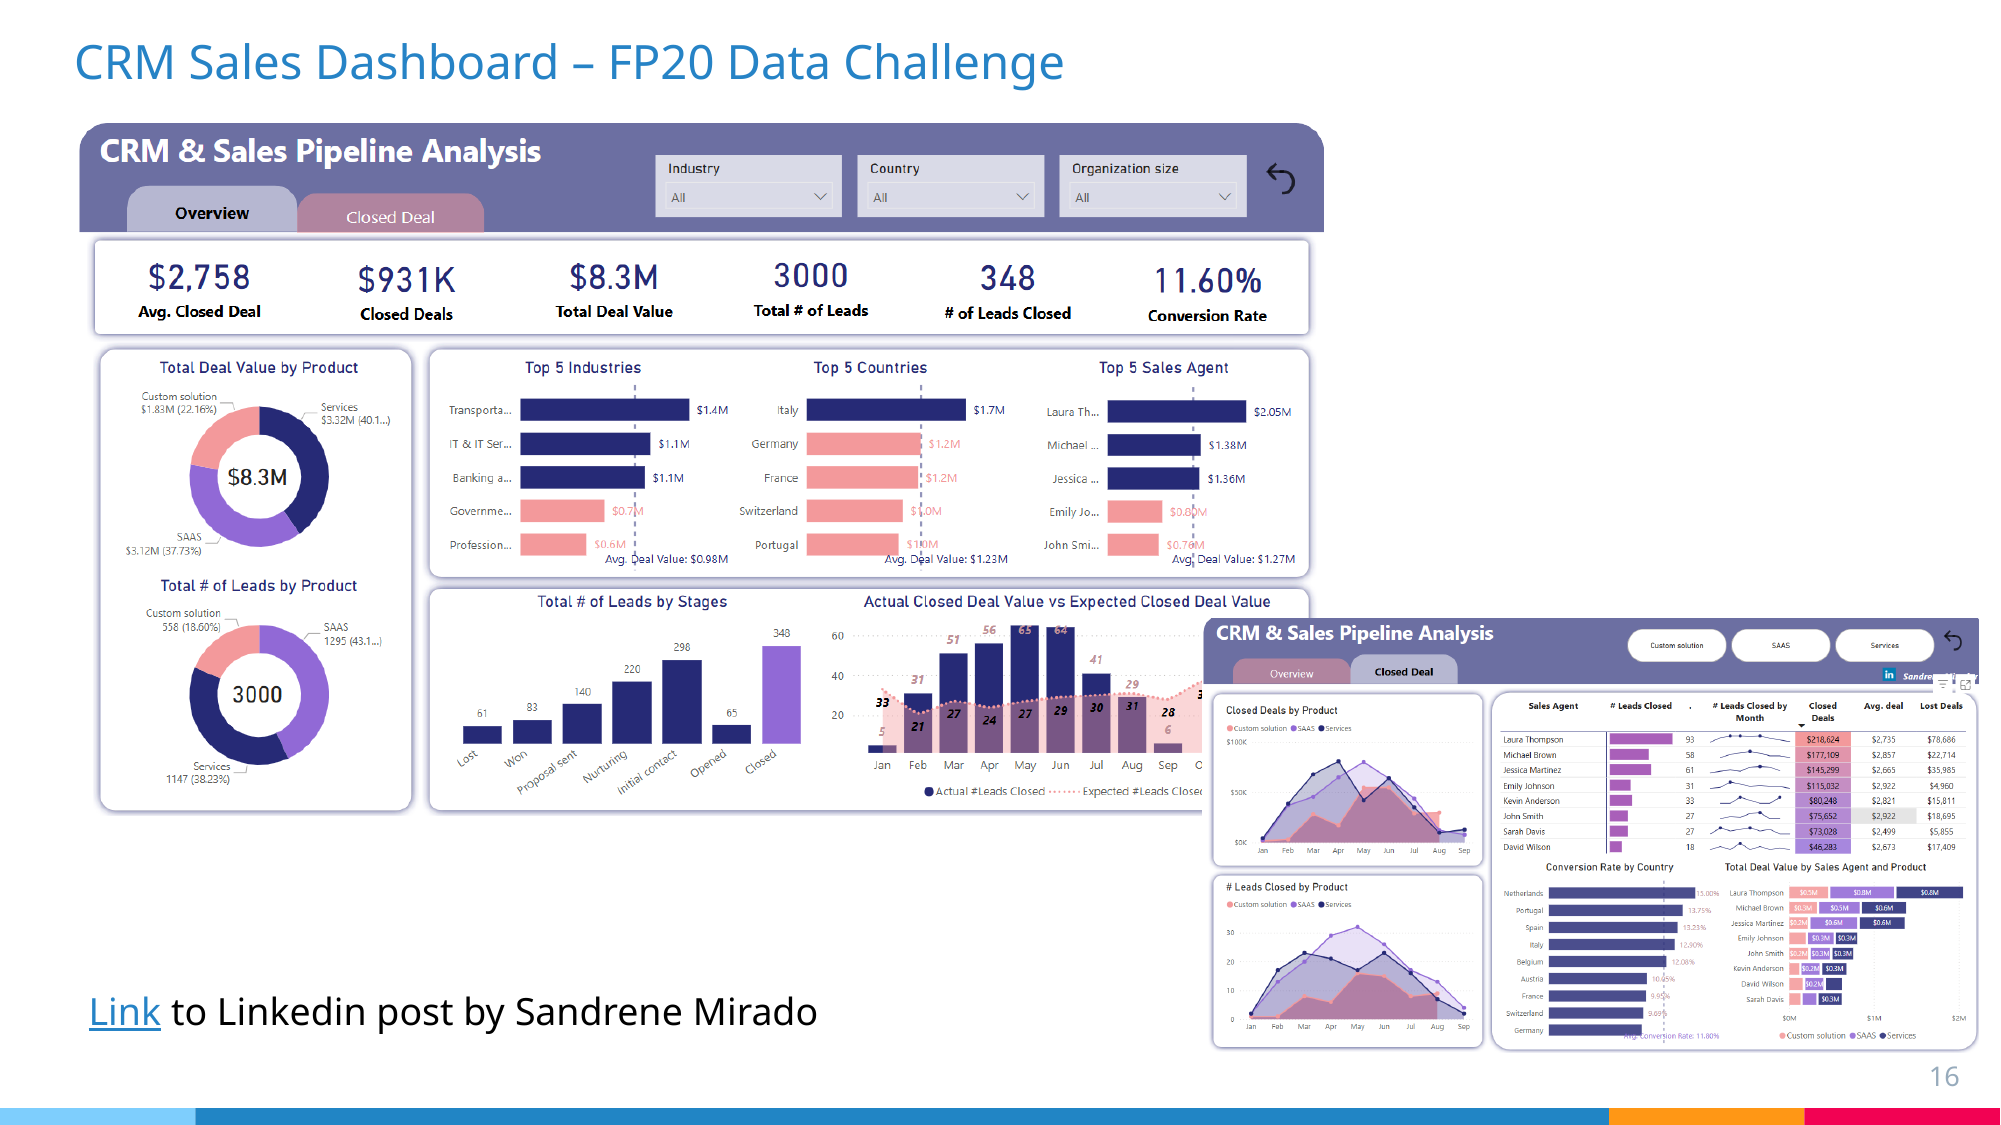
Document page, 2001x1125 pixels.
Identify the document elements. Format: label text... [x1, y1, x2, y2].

slide_number 16 [1854, 1061, 1975, 1113]
text_box Link to Linkedin post by Sandrene Mirado [73, 935, 1196, 1047]
picture [73, 123, 1980, 1053]
title CRM Sales Dashboard – FP20 Data Challenge [59, 16, 1975, 104]
